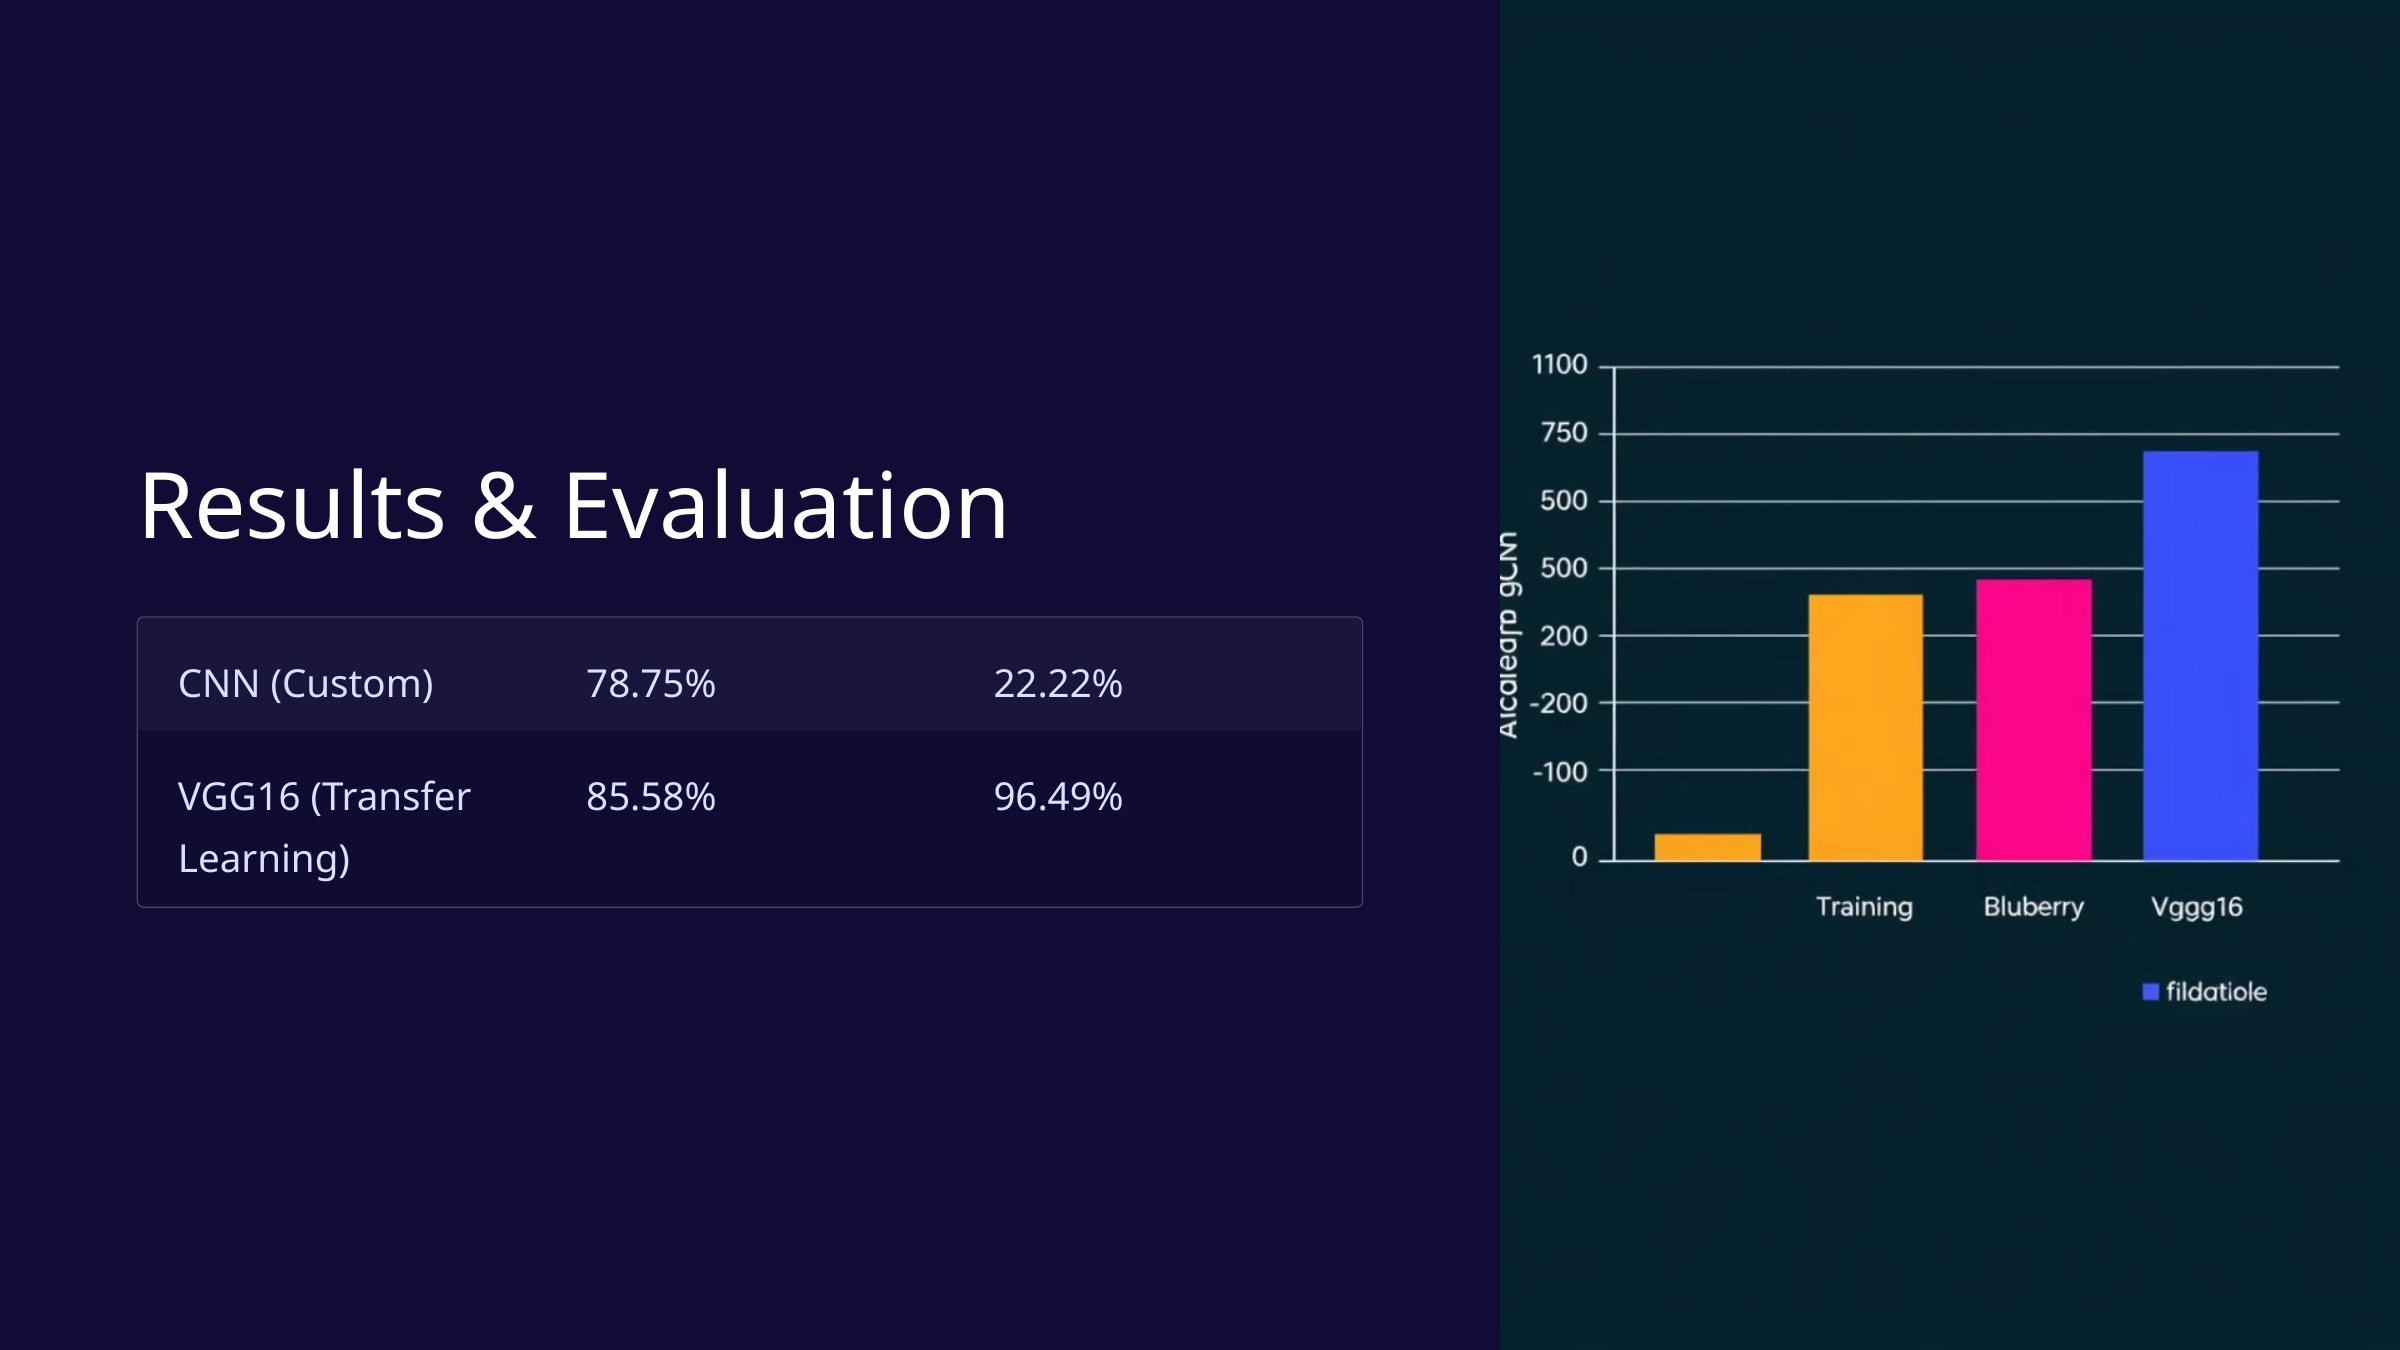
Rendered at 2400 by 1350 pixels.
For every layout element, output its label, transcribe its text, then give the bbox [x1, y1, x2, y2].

text_box [138, 618, 1362, 730]
text_box 96.49% [993, 755, 1322, 819]
text_box 22.22% [993, 643, 1322, 706]
picture [1499, 0, 2400, 1350]
text_box CNN (Custom) [177, 643, 507, 706]
text_box 78.75% [586, 643, 914, 706]
text_box Results & Evaluation [137, 442, 1062, 559]
text_box [138, 730, 1362, 906]
text_box VGG16 (Transfer Learning) [177, 755, 507, 882]
text_box 85.58% [586, 755, 914, 819]
